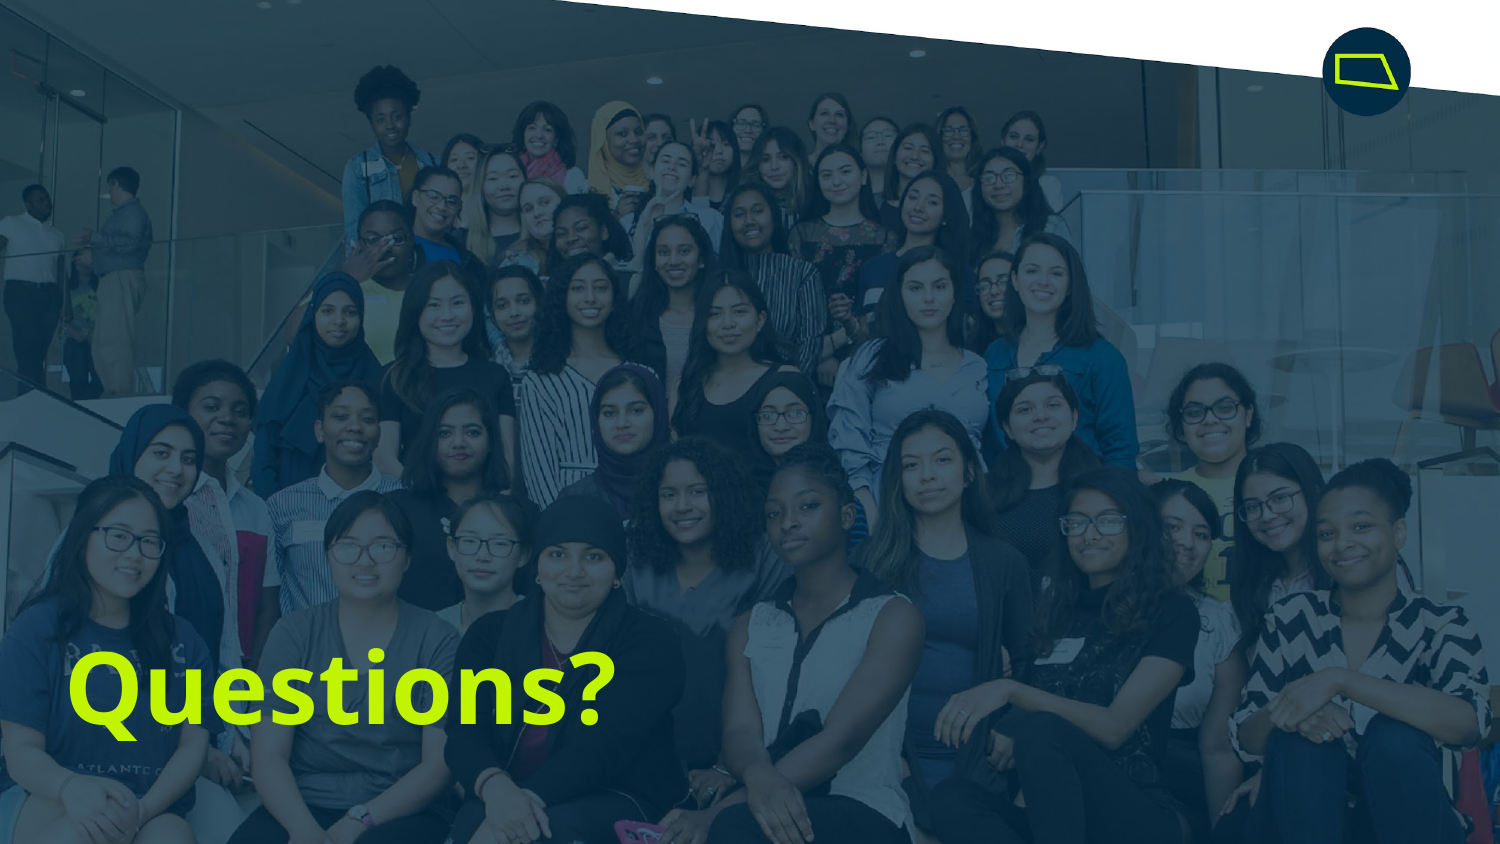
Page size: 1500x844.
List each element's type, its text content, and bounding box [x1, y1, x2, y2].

picture [0, 0, 1500, 844]
text_box Questions? [49, 422, 1345, 760]
